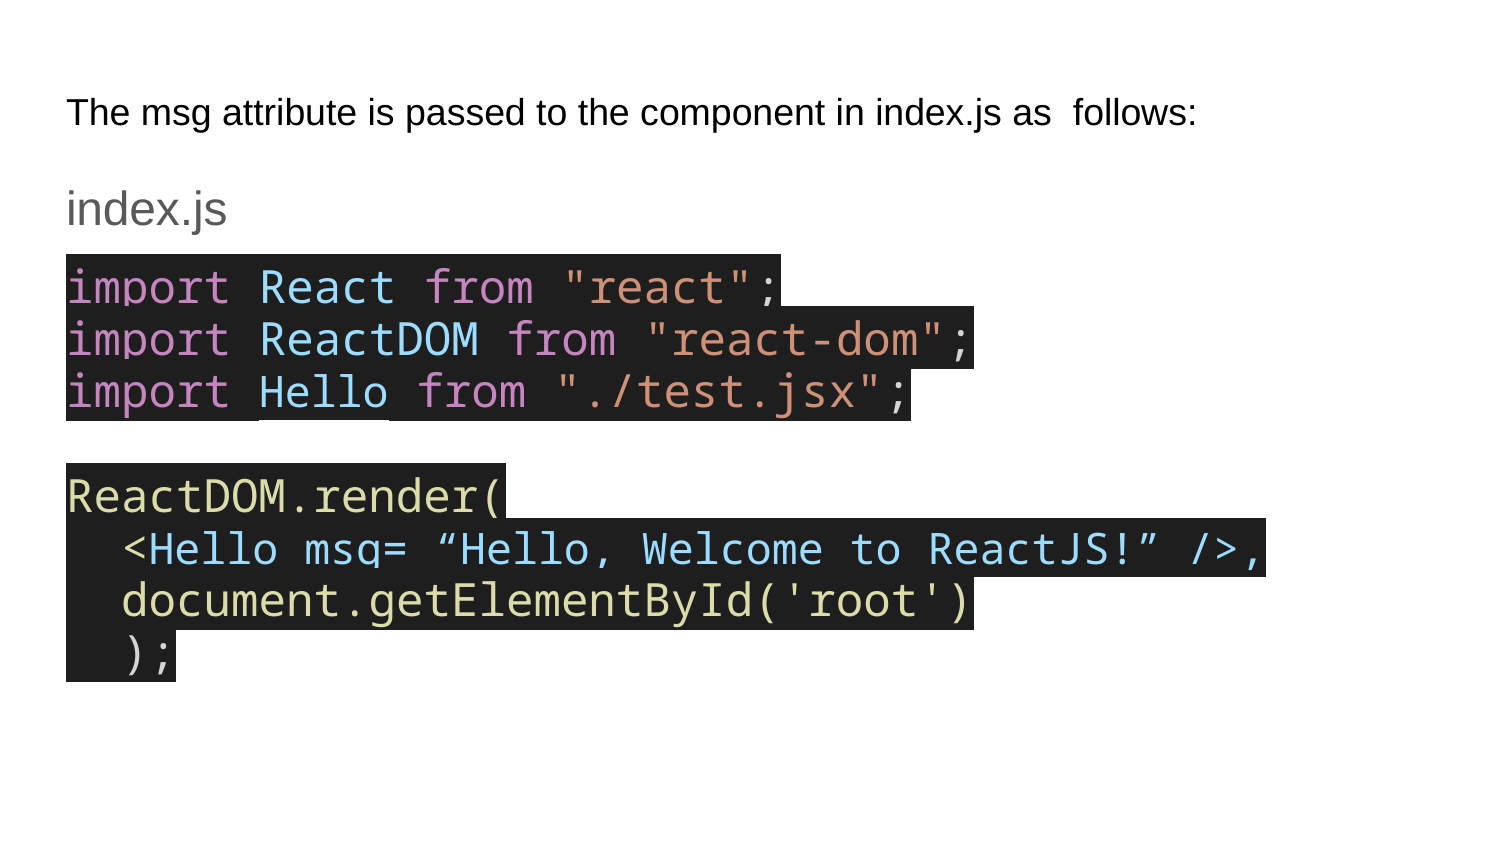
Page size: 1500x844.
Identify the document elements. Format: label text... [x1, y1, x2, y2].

list index.js import React from "react"; import ReactDOM from "react-dom"; import Hello from "./test.jsx"; ReactDOM.render( <Hello msg= “Hello, Welcome to ReactJS!” />, document.getElementById('root') ); [51, 166, 1449, 750]
title The msg attribute is passed to the component in index.js as follows: [51, 72, 1449, 166]
